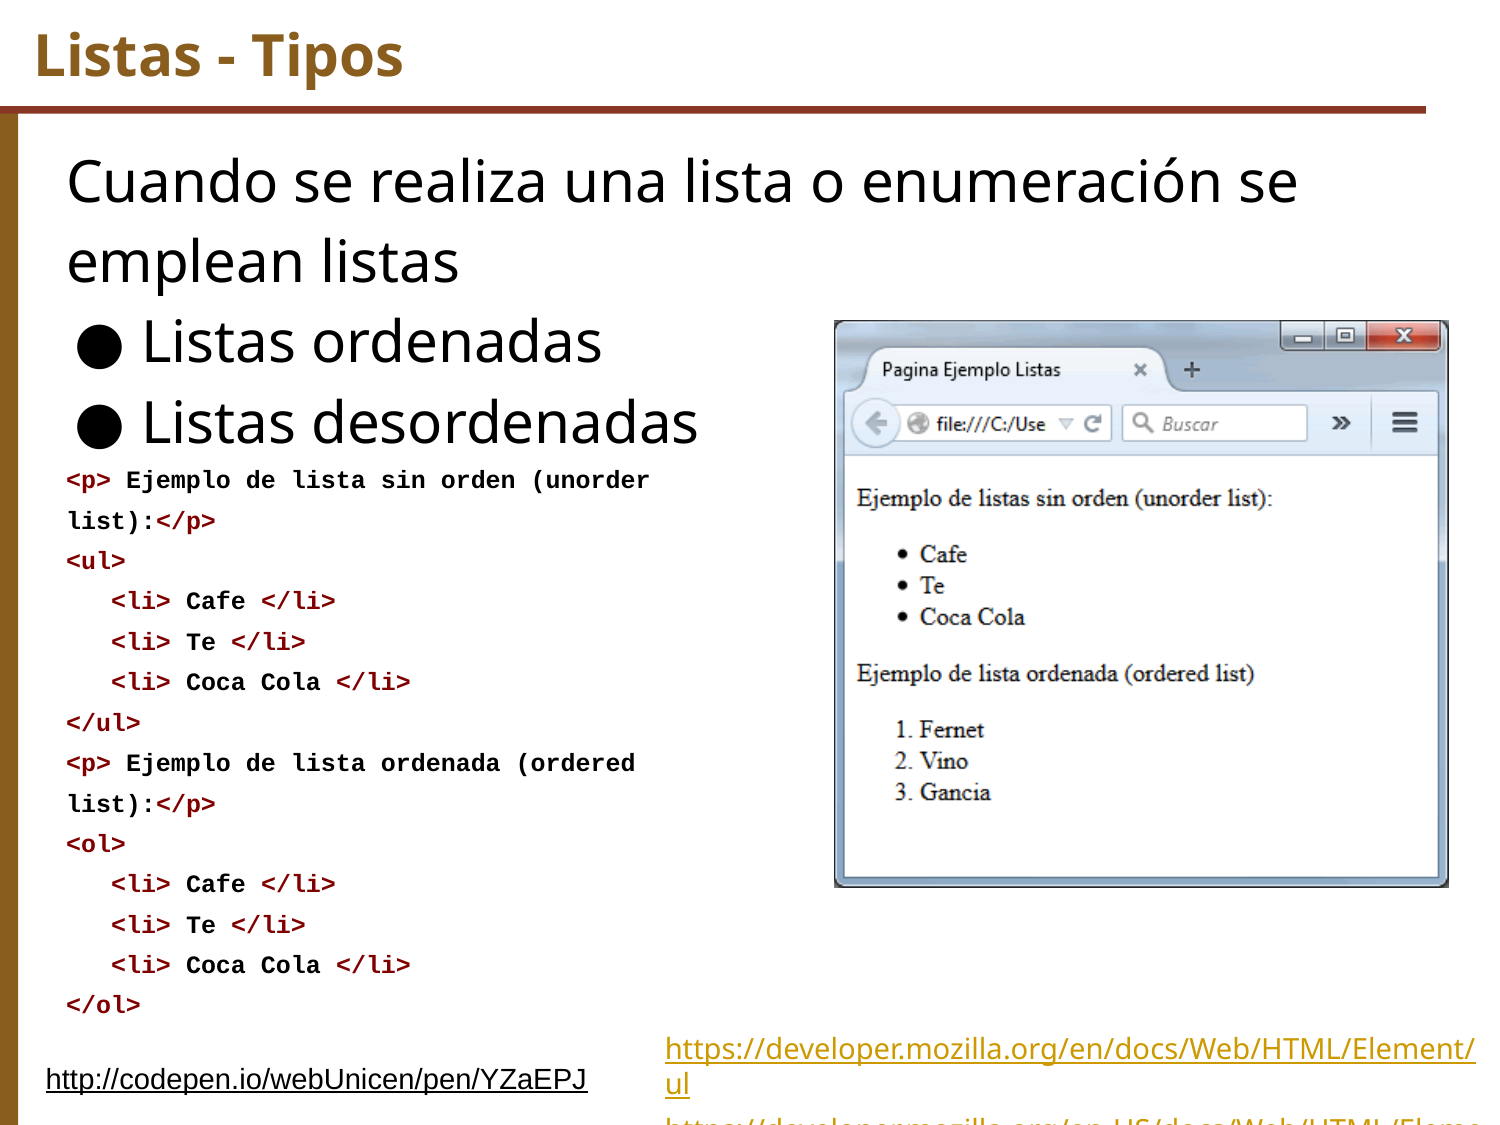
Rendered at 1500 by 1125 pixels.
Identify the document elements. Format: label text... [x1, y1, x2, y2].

text_box https://developer.mozilla.org/en/docs/Web/HTML/Element/ul https://developer.mozilla.org/en-US/docs/Web/HTML/Element/ol [649, 1015, 1500, 1125]
title Listas - Tipos [18, 0, 1500, 107]
picture [834, 319, 1450, 888]
text_box <p> Ejemplo de lista sin orden (unorder list):</p> <ul> <li> Cafe </li> <li> Te </li> <li> Coca Cola </li> </ul> <p> Ejemplo de lista ordenada (ordered list):</p> <ol> <li> Cafe </li> <li> Te </li> <li> Coca Cola </li> </ol> [51, 438, 702, 976]
list Cuando se realiza una lista o enumeración se emplean listas Listas ordenadas Listas desordenadas [51, 118, 1449, 1053]
text_box http://codepen.io/webUnicen/pen/YZaEPJ [30, 1039, 625, 1116]
